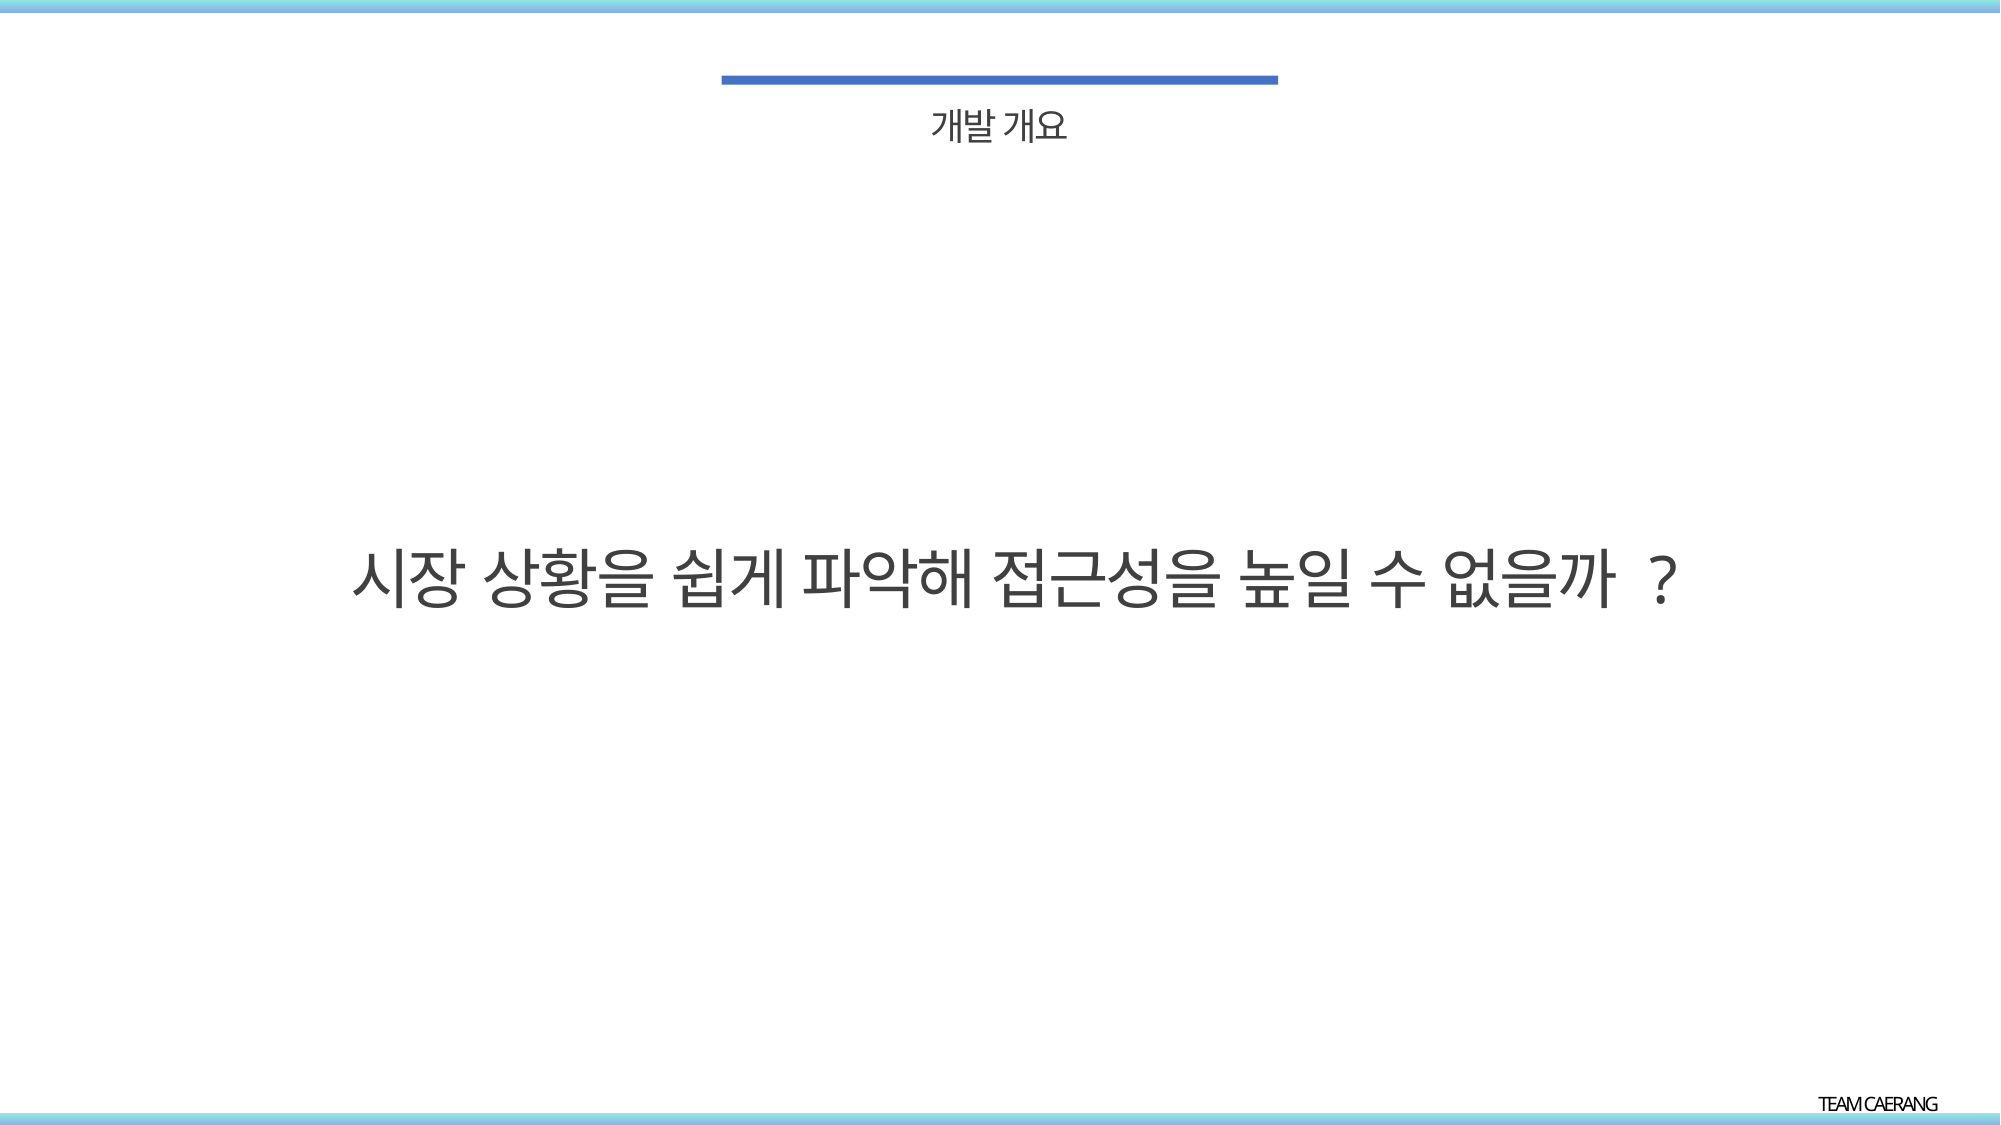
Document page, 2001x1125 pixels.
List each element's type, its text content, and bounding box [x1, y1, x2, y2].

text_box [721, 75, 1279, 85]
text_box 시장 상황을 쉽게 파악해 접근성을 높일 수 없을까 ? [321, 530, 1679, 624]
text_box 개발 개요 [686, 95, 1314, 155]
